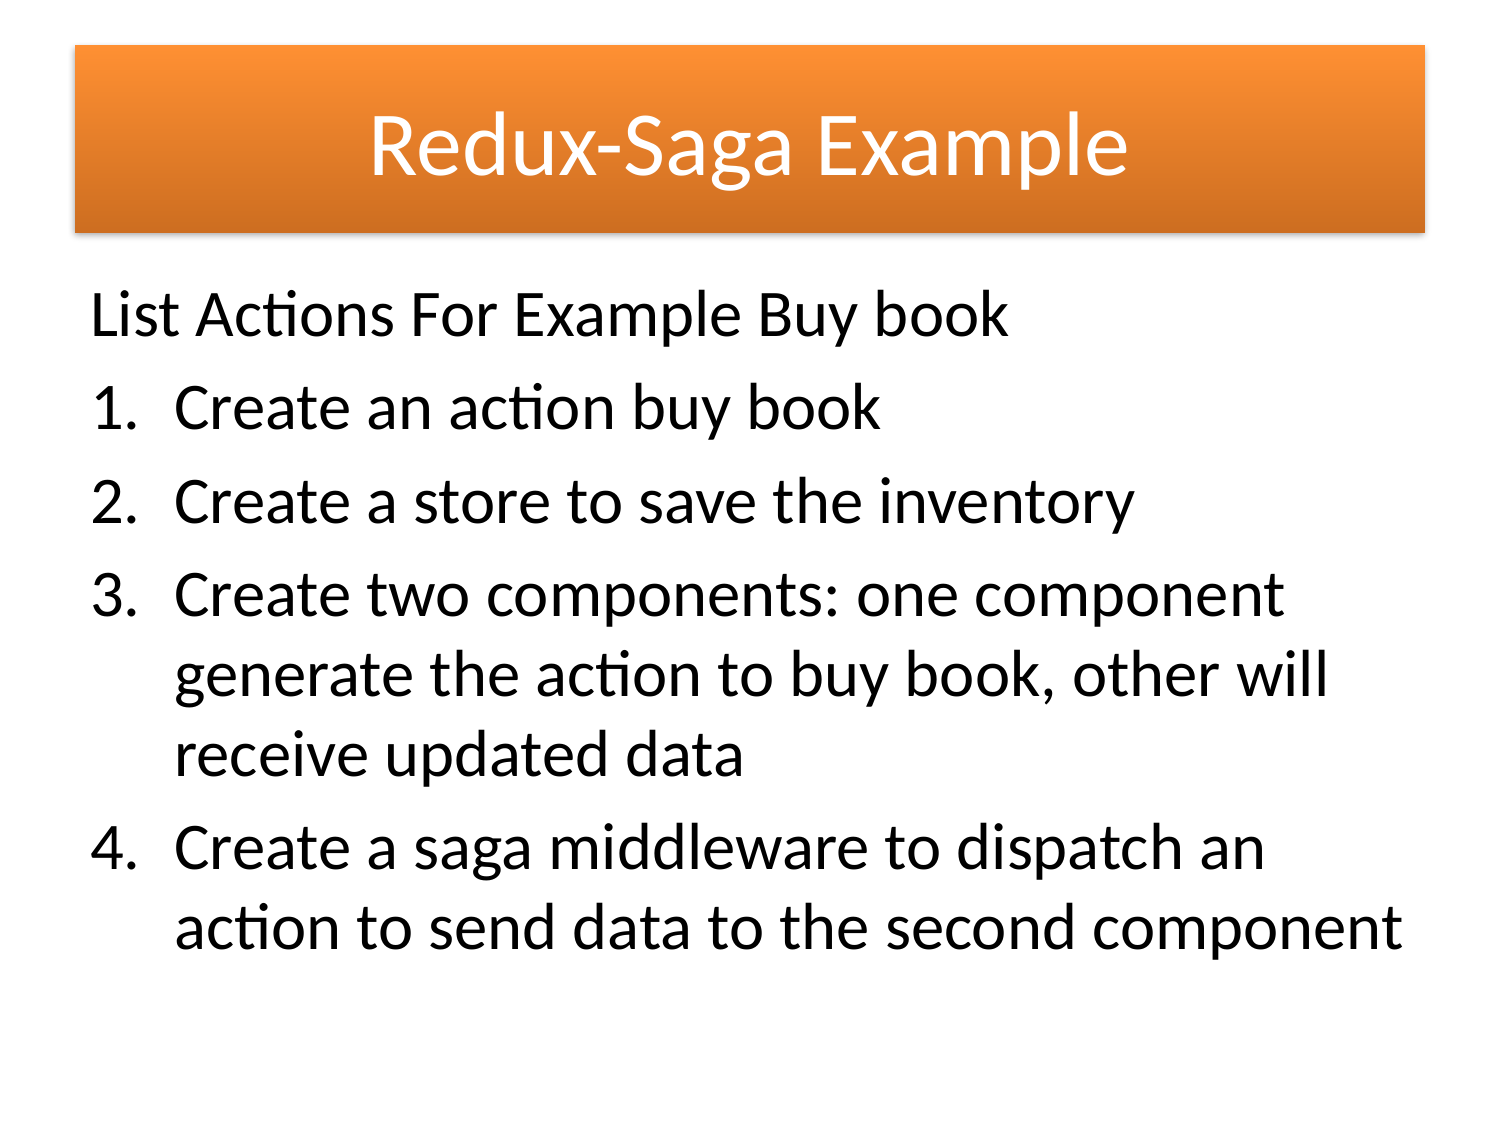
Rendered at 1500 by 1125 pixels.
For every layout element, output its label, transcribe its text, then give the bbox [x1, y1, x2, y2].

list List Actions For Example Buy book Create an action buy book Create a store to save the inventory Create two components: one component generate the action to buy book, other will receive updated data Create a saga middleware to dispatch an action to send data to the second component [75, 262, 1425, 1005]
title Redux-Saga Example [75, 45, 1425, 233]
